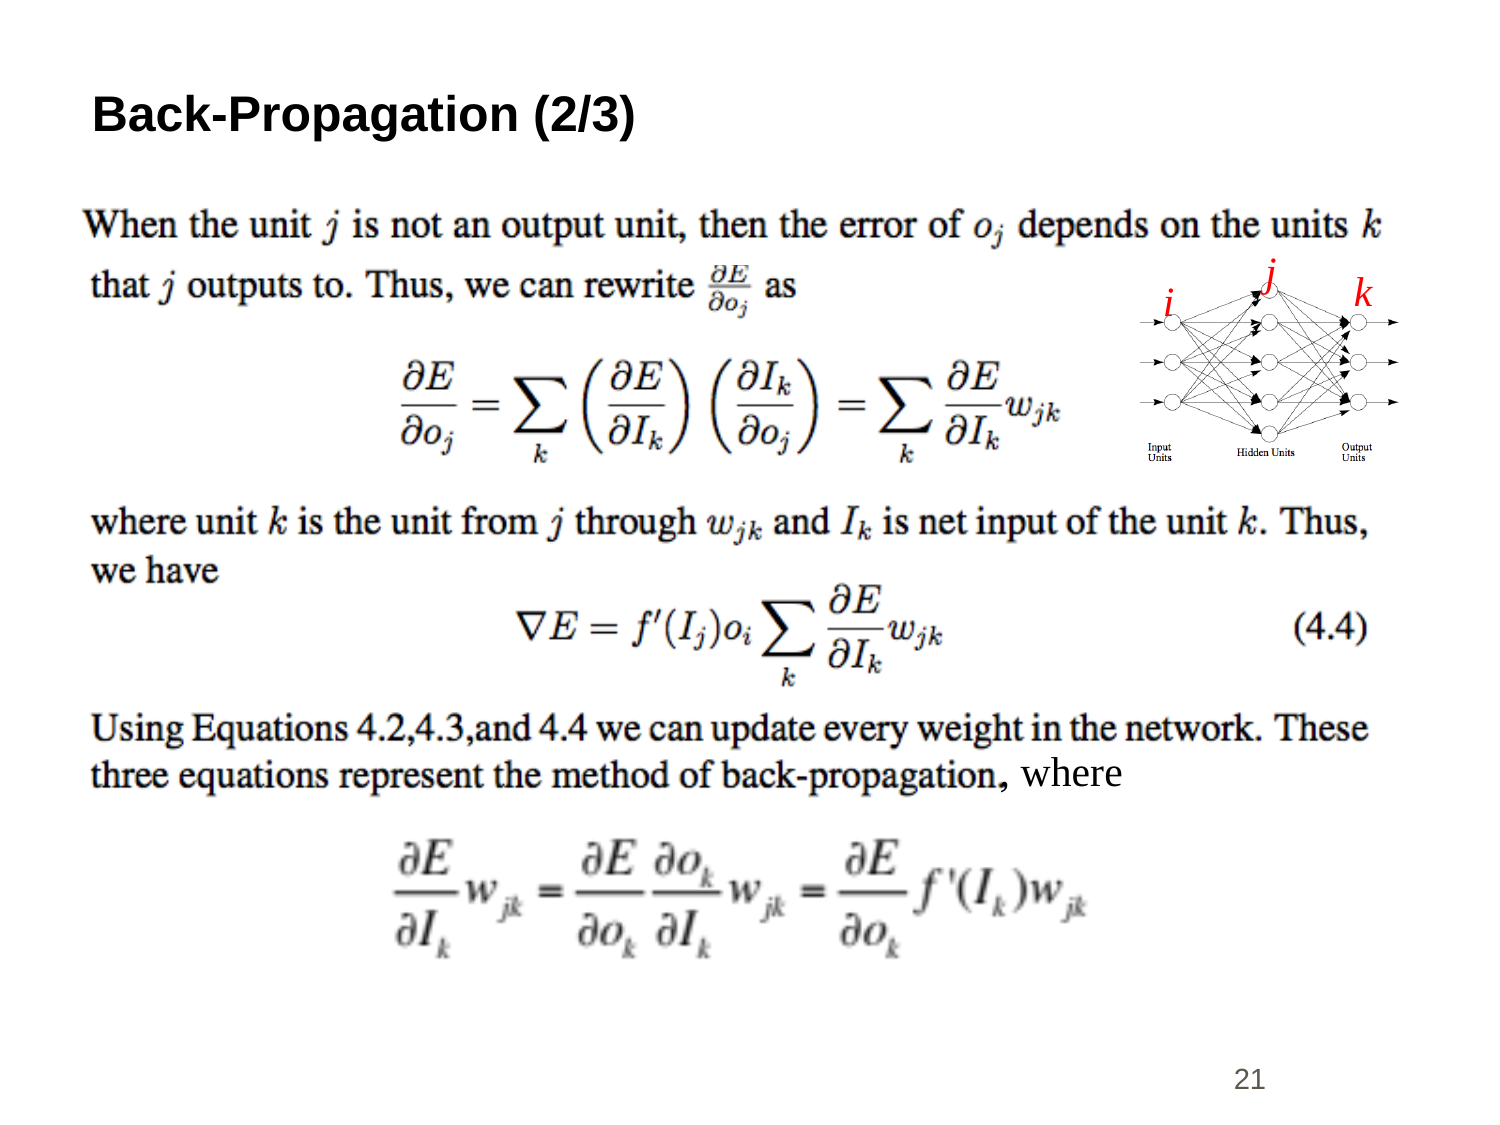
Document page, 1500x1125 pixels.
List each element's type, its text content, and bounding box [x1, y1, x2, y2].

slide_number 21 [1074, 1042, 1426, 1104]
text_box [387, 824, 1092, 963]
title Back-Propagation (2/3) [76, 0, 1416, 151]
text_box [74, 174, 1414, 806]
